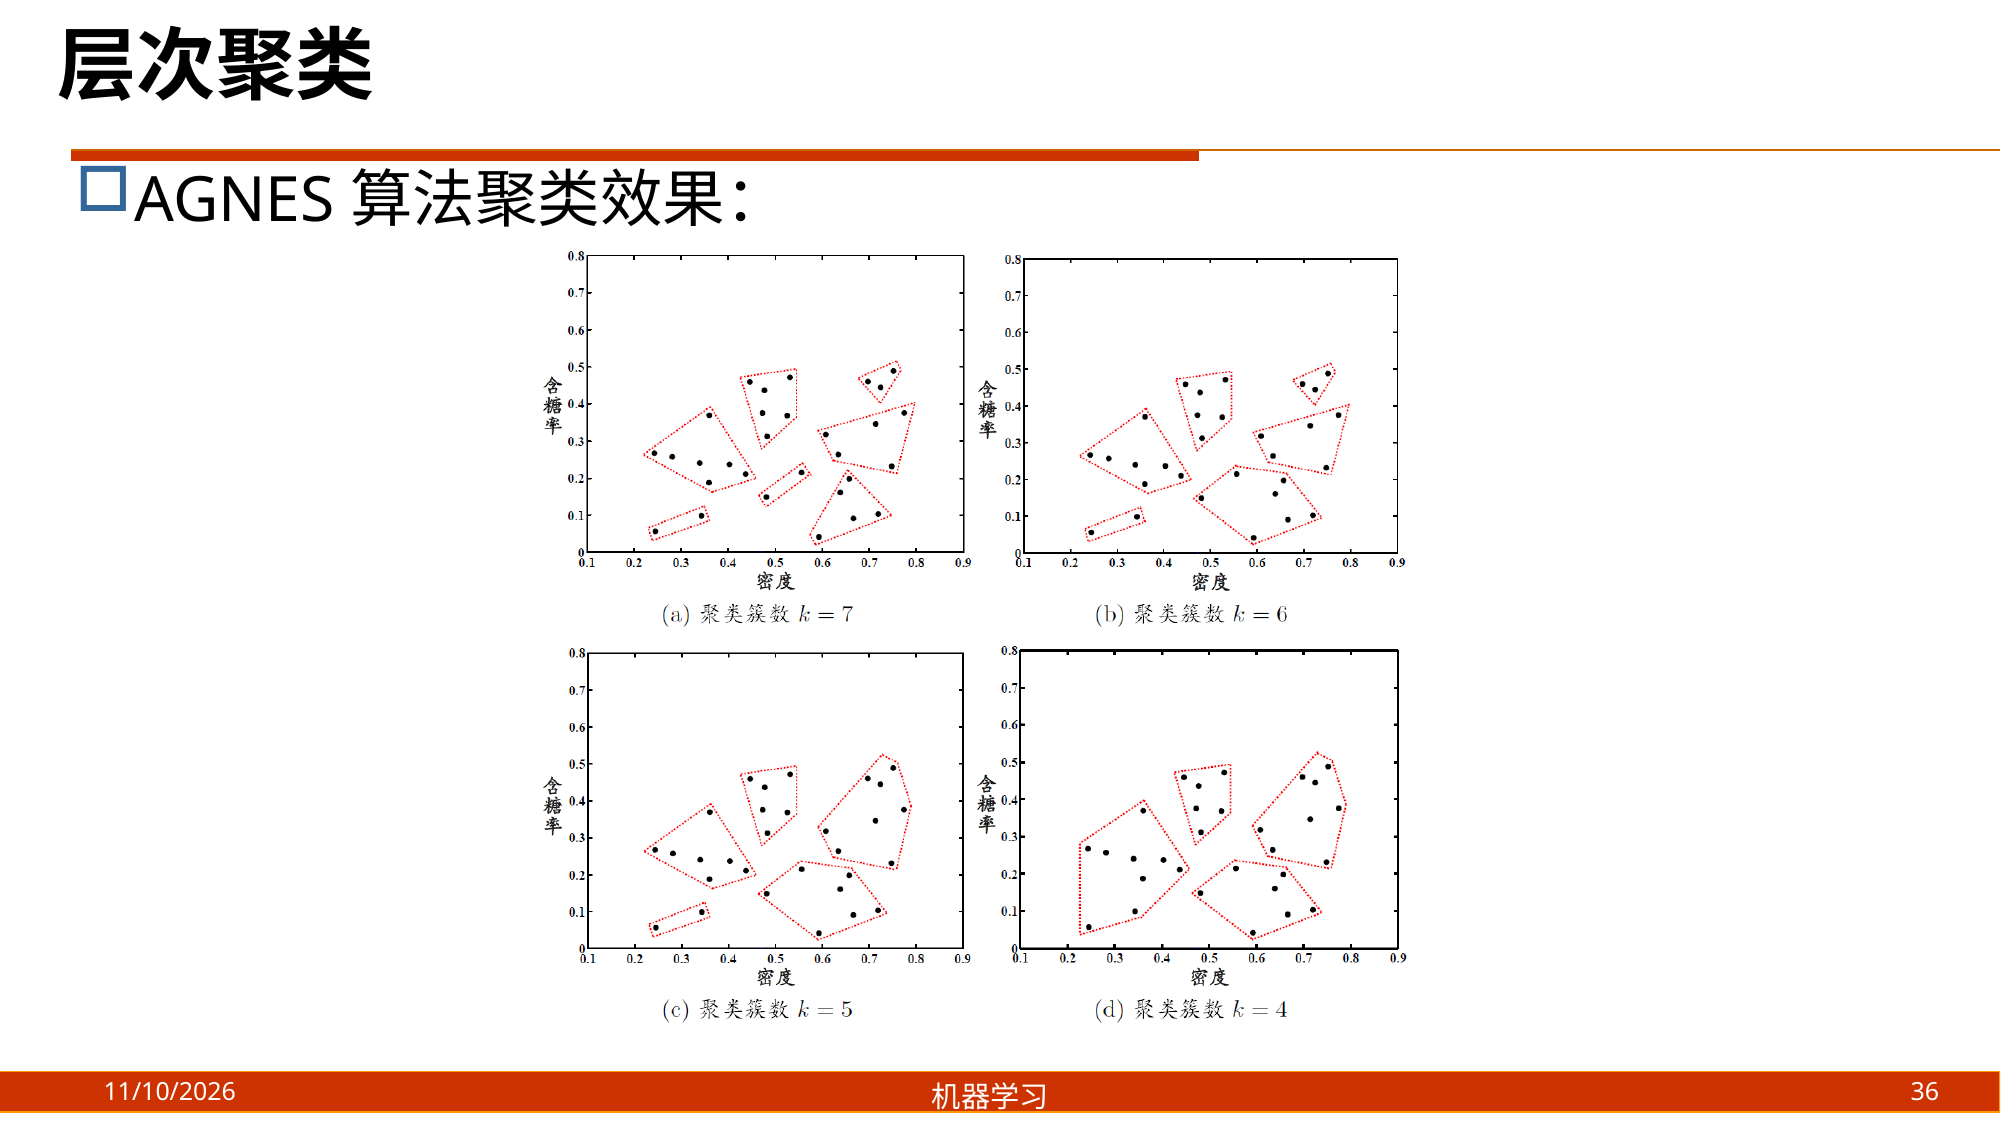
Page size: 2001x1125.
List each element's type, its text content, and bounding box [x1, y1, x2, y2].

text_box 层次聚类 [42, 7, 1337, 135]
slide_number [103, 1074, 538, 1115]
slide_number 36 [1505, 1074, 1940, 1113]
text_box AGNES算法聚类效果： [42, 151, 1457, 246]
picture [536, 245, 1413, 1024]
